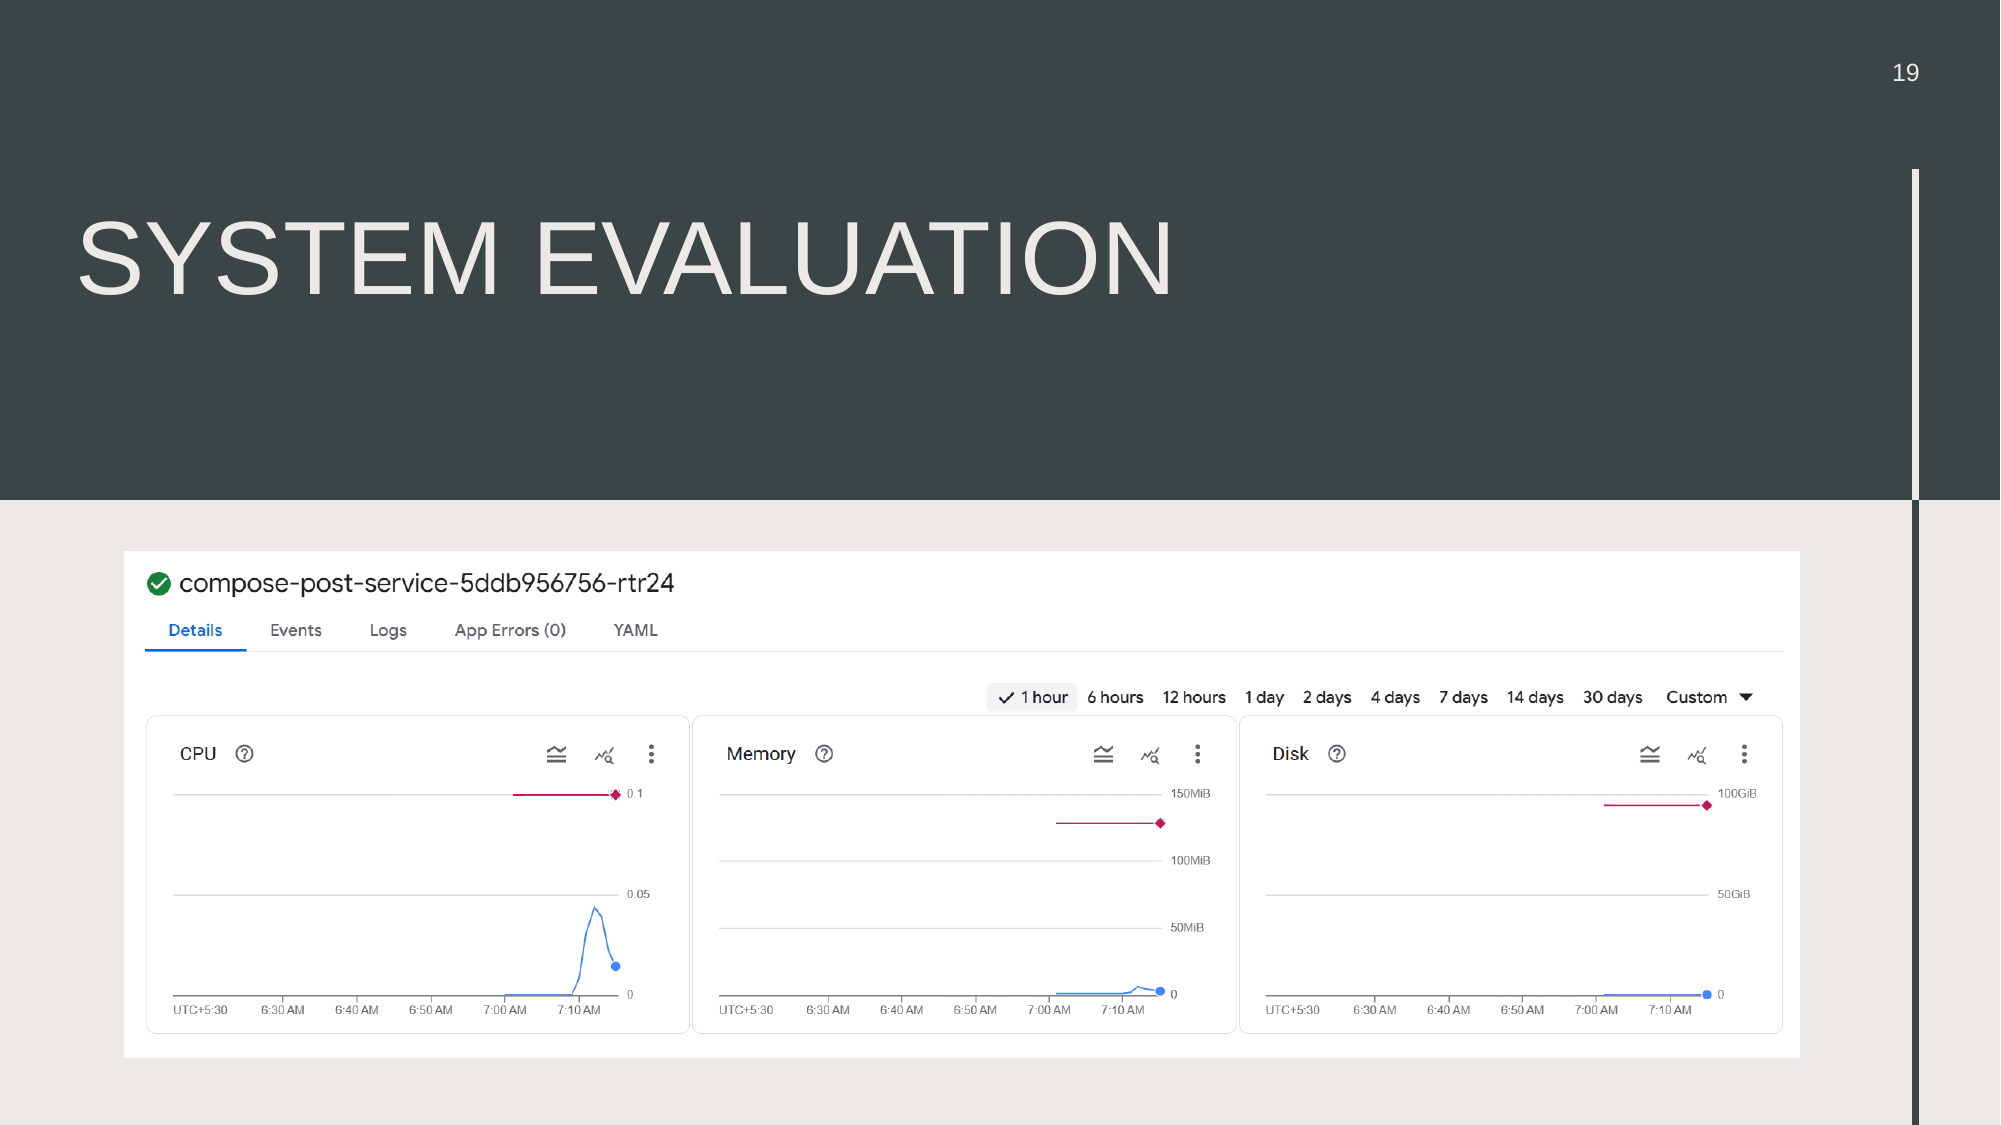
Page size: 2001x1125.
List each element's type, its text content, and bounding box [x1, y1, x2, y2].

slide_number 19 [1660, 49, 1935, 95]
title SYSTEM EVALUATION [60, 207, 1785, 302]
picture [124, 551, 1800, 1058]
